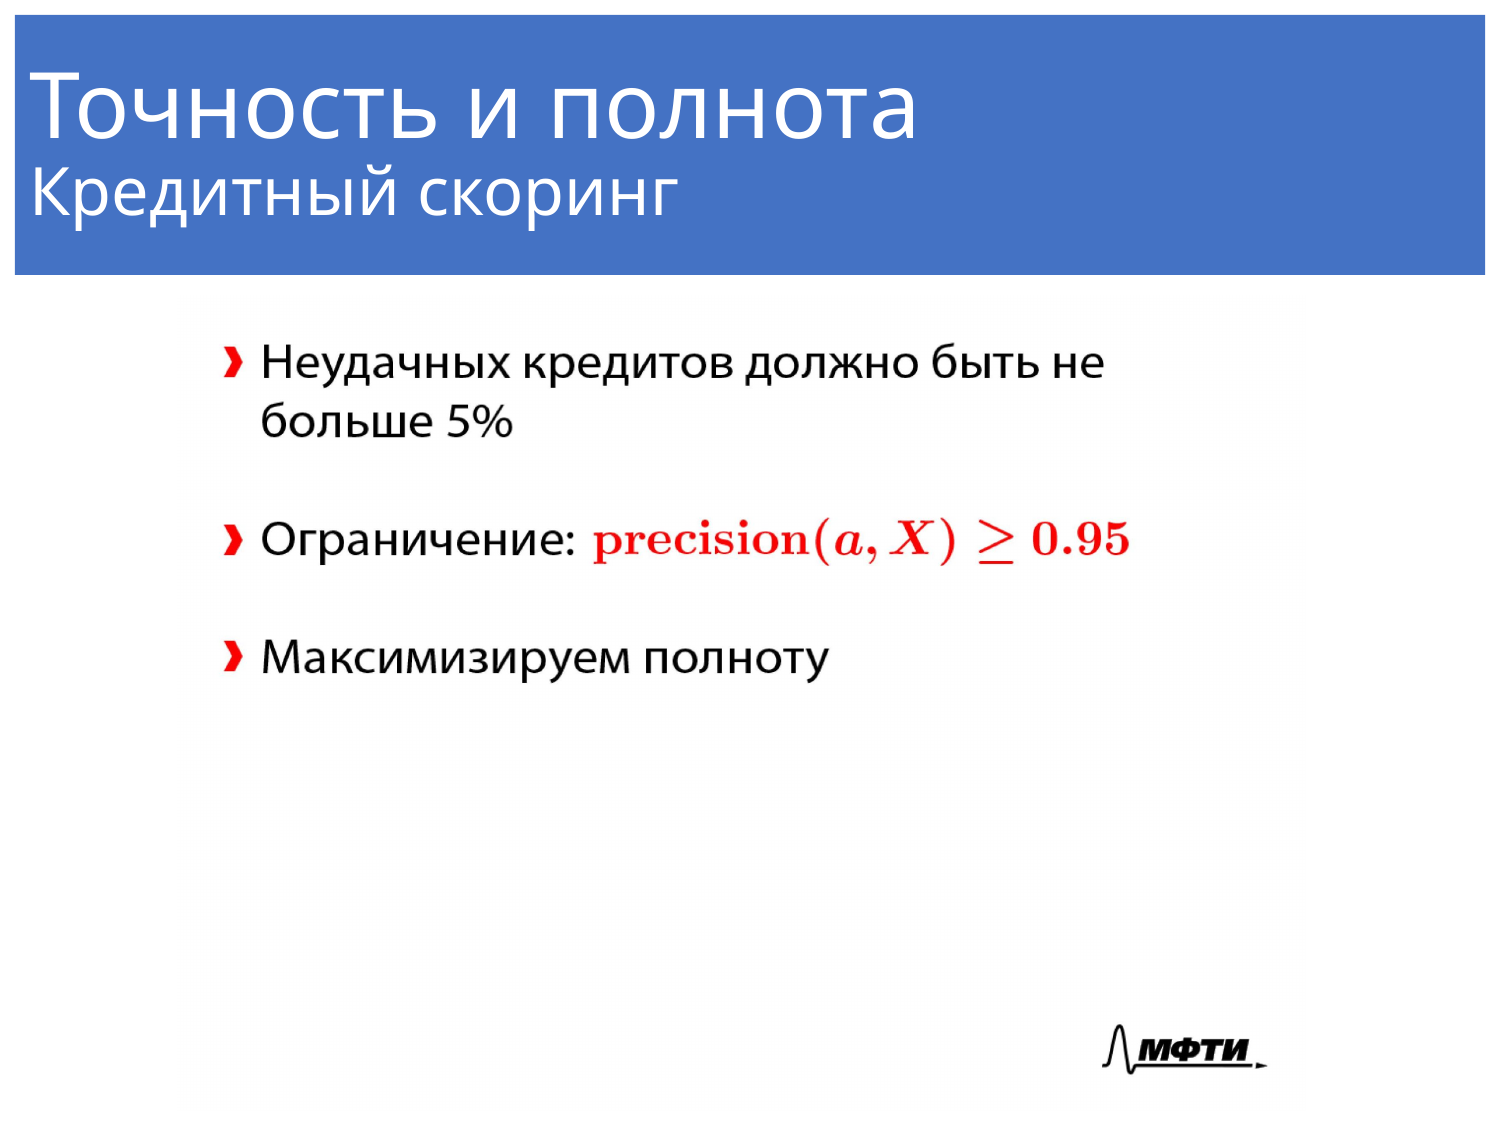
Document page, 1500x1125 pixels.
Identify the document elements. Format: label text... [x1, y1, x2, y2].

title Точность и полнота Кредитный скоринг [14, 14, 1486, 275]
picture [177, 295, 1306, 1111]
